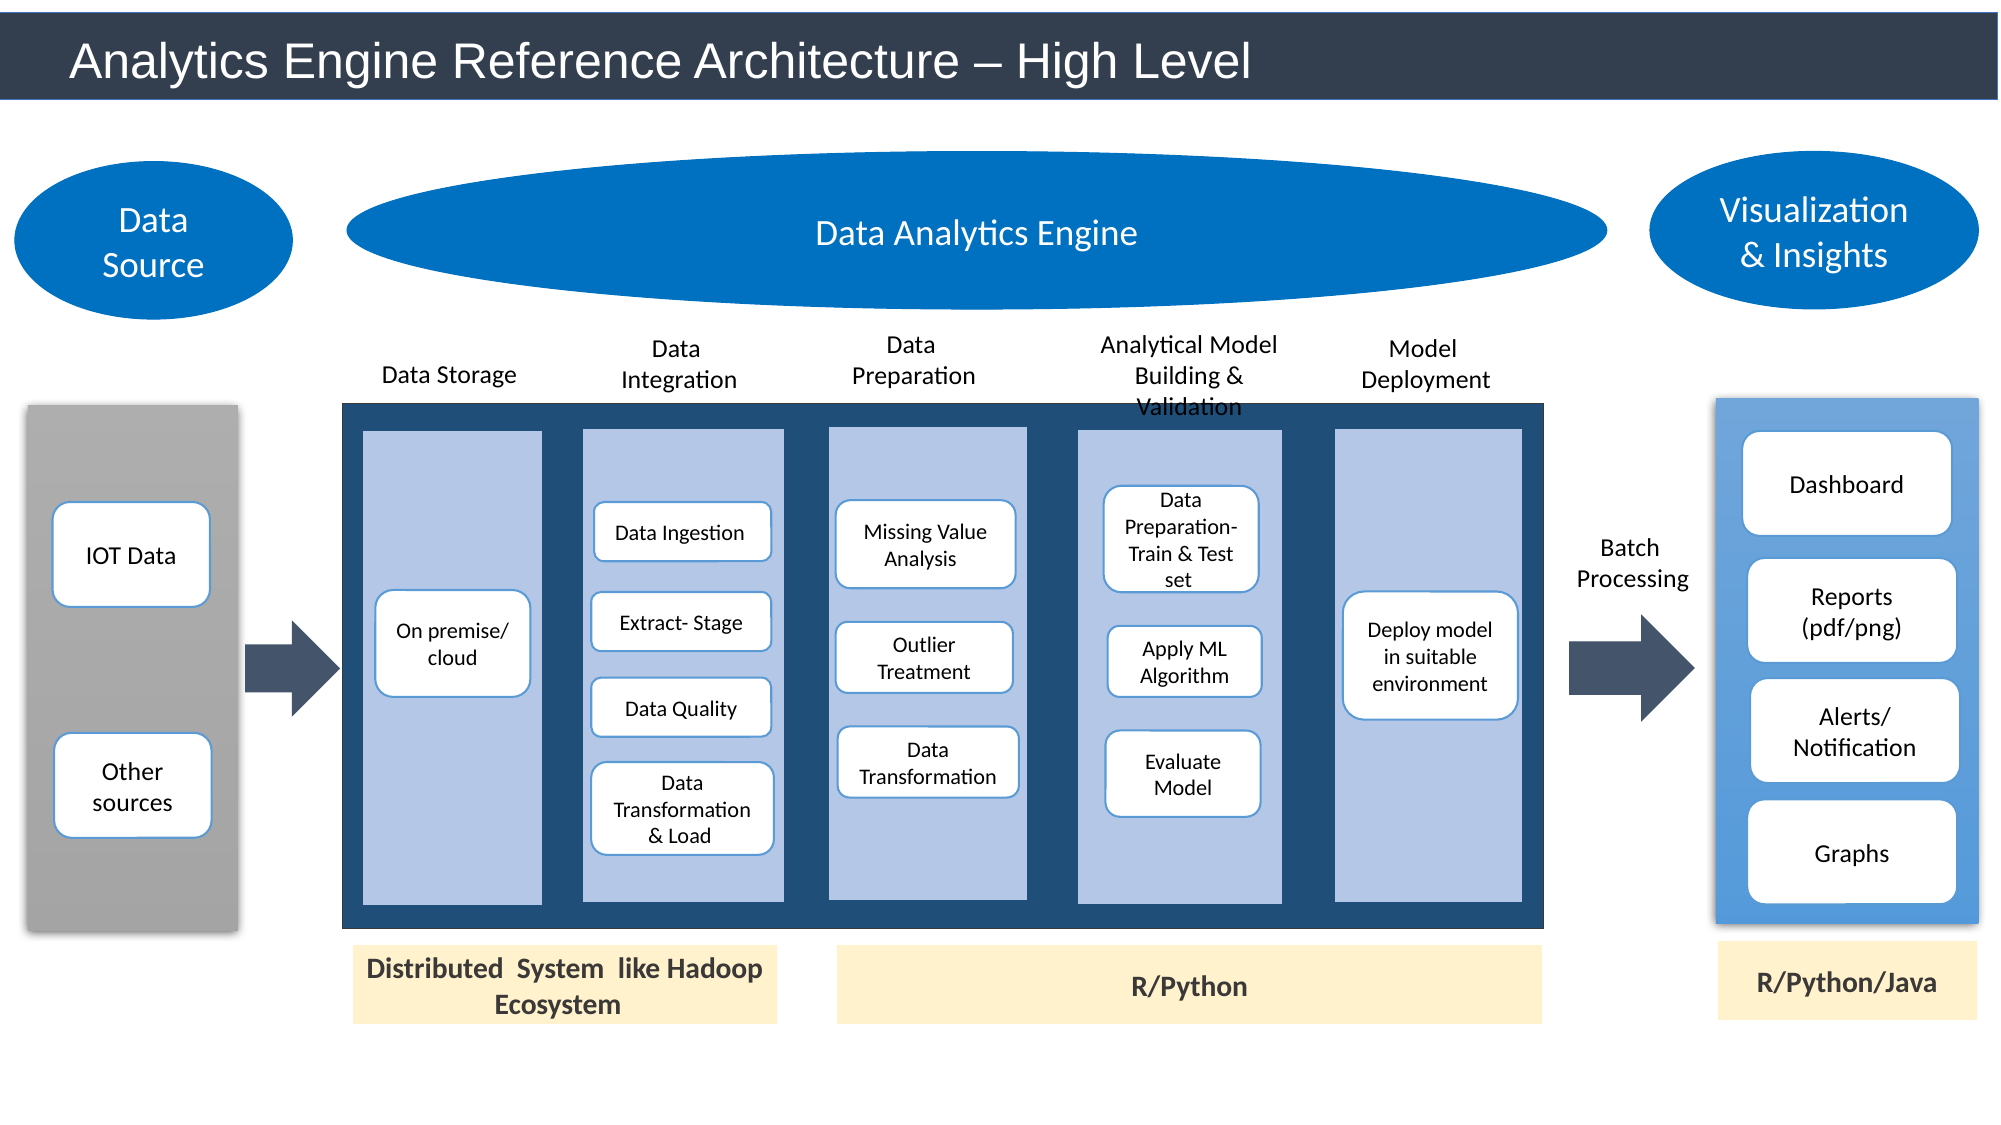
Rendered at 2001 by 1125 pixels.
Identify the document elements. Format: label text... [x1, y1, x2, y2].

text_box R/Python [834, 941, 1545, 1027]
title Analytics Engine Reference Architecture – High Level [54, 9, 1780, 115]
text_box R/Python/Java [1714, 938, 1980, 1023]
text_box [14, 151, 1979, 931]
text_box [0, 12, 54, 100]
text_box [1780, 12, 1998, 100]
text_box Distributed System like Hadoop Ecosystem [349, 942, 780, 1027]
